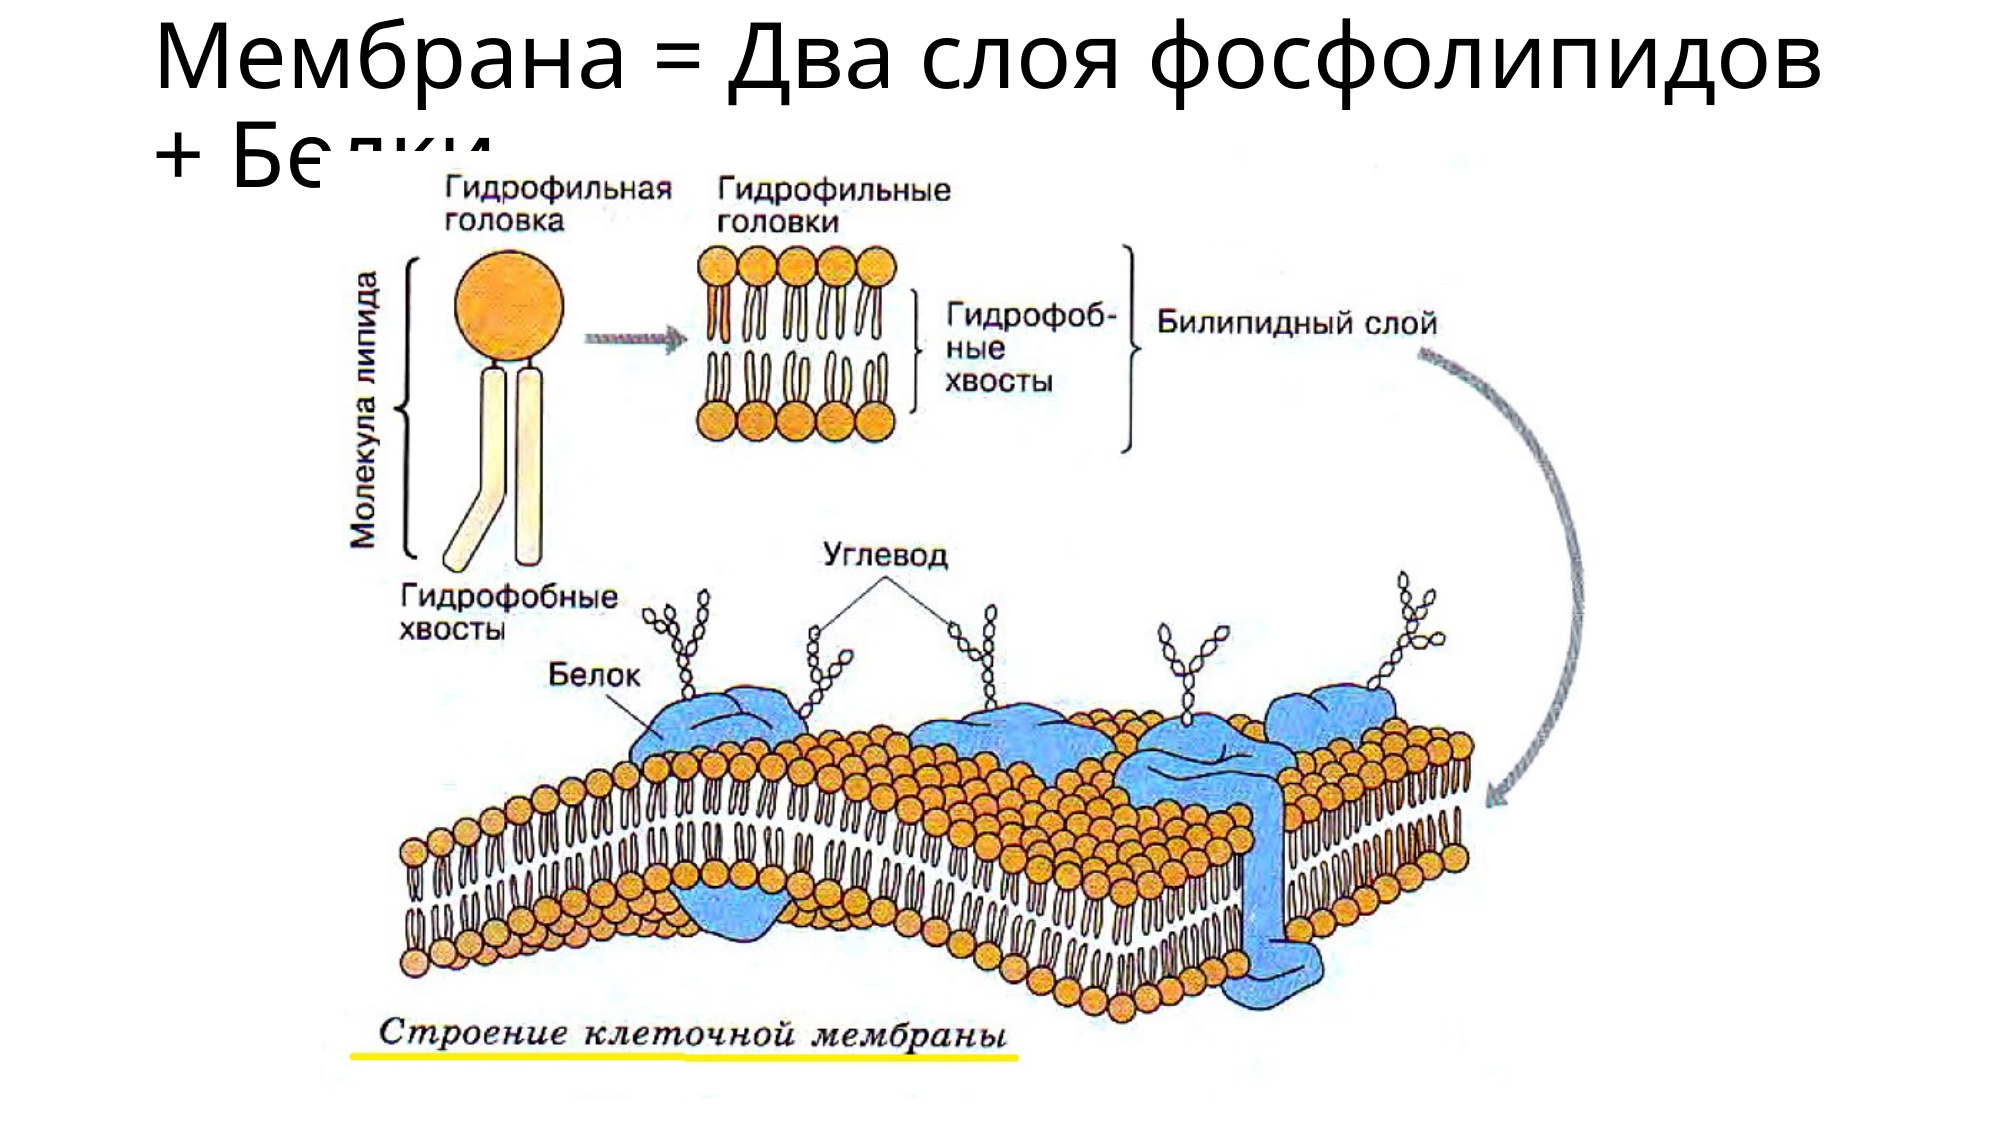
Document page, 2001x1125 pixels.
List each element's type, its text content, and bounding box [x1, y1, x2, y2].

title Мембрана = Два слоя фосфолипидов + Белки [137, 0, 1863, 218]
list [320, 151, 1611, 1099]
